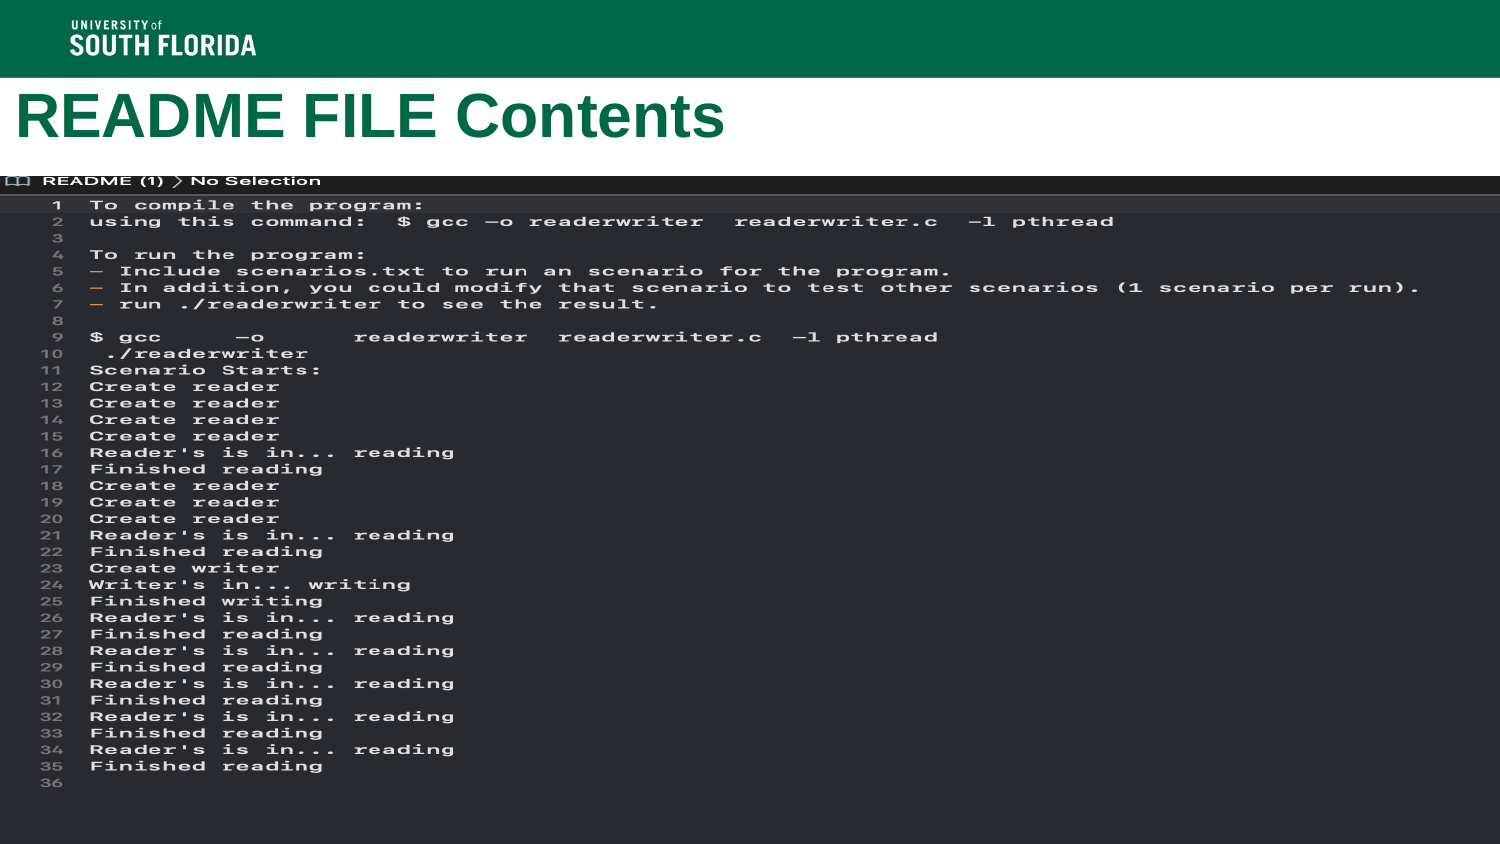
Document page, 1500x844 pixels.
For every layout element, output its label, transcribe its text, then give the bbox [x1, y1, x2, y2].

title README FILE Contents [0, 75, 1397, 160]
picture [0, 0, 1500, 176]
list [0, 176, 1500, 844]
